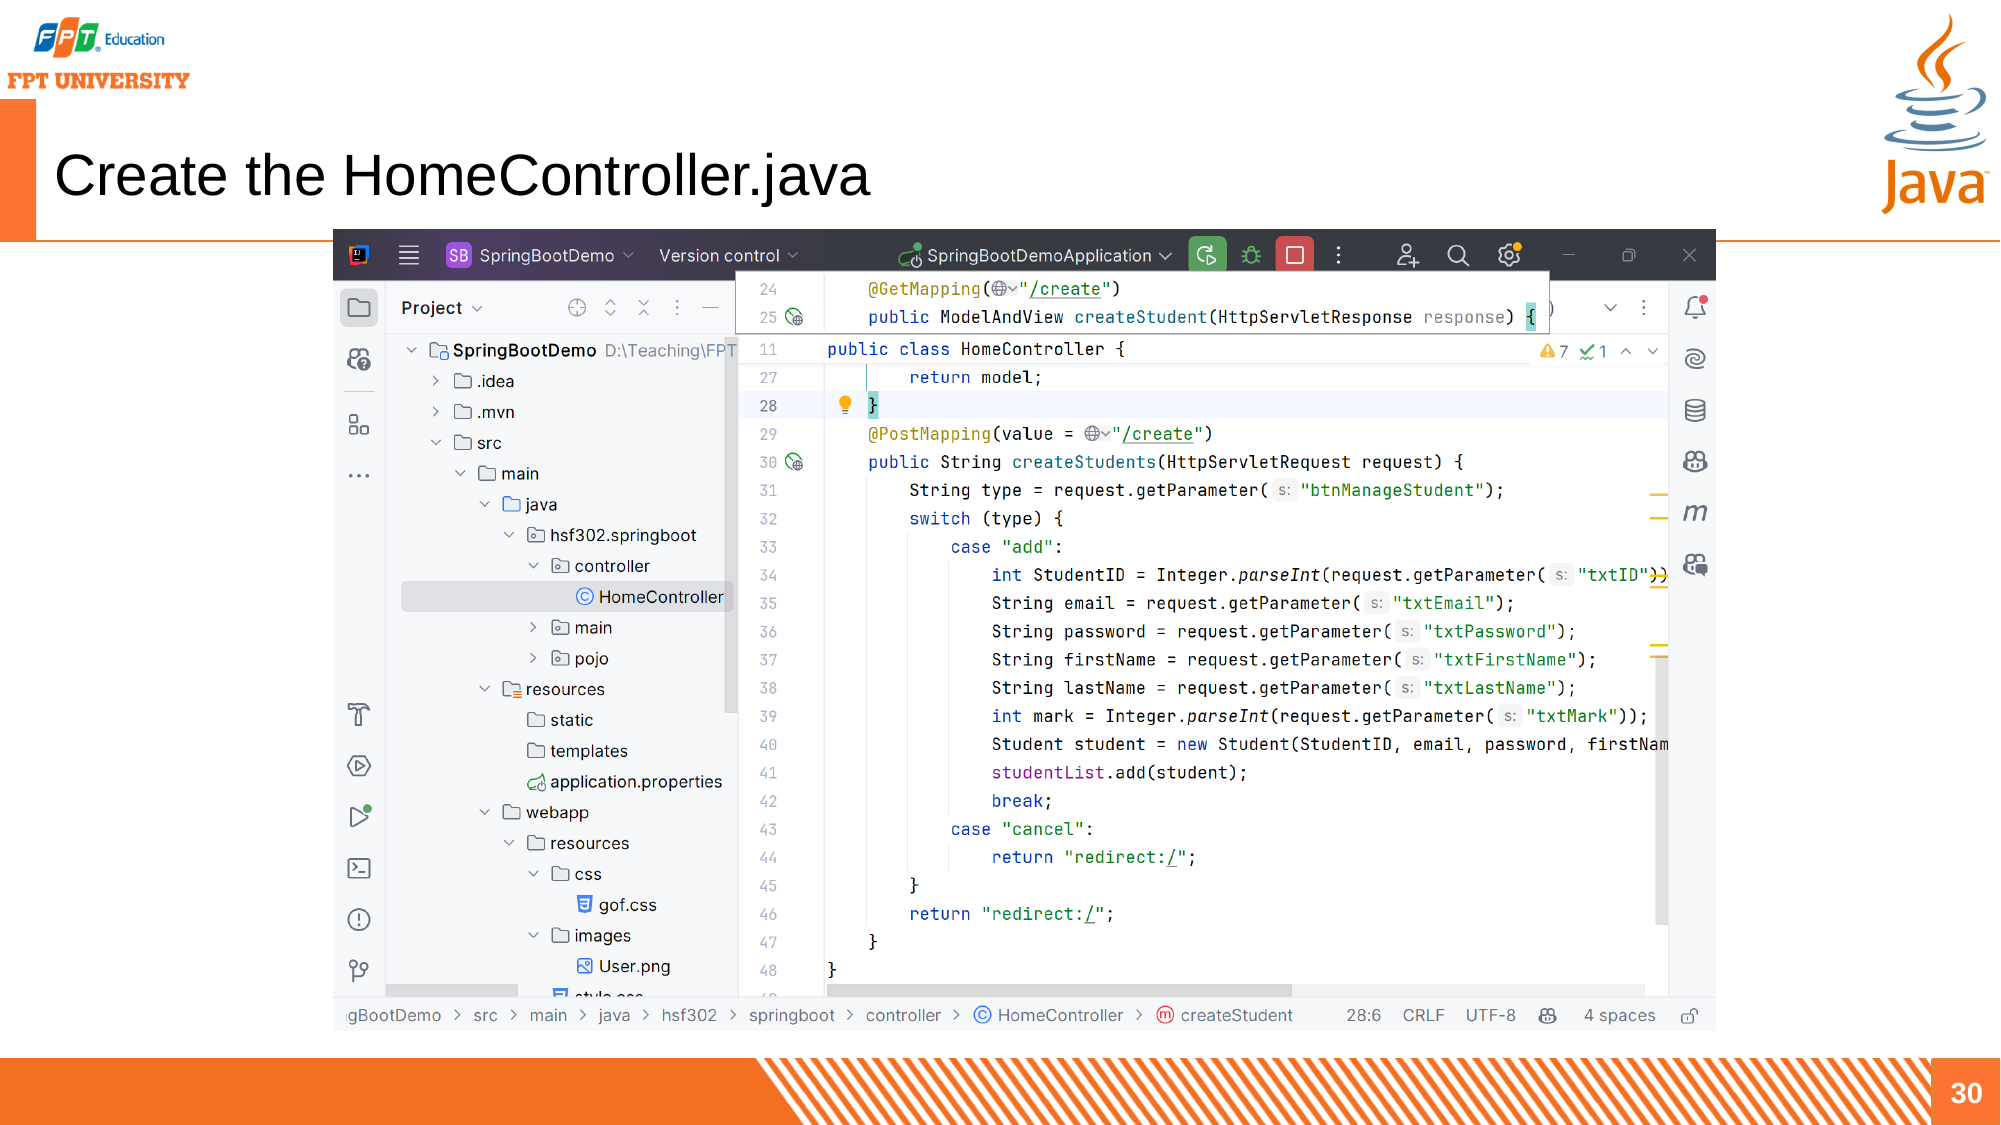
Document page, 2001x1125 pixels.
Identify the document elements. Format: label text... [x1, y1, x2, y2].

picture [0, 1058, 1934, 1125]
title Create the HomeController.java [39, 123, 1872, 230]
picture [1868, 4, 2000, 226]
picture [0, 2, 197, 99]
picture [333, 229, 1716, 1031]
slide_number 30 [1933, 1059, 2000, 1124]
